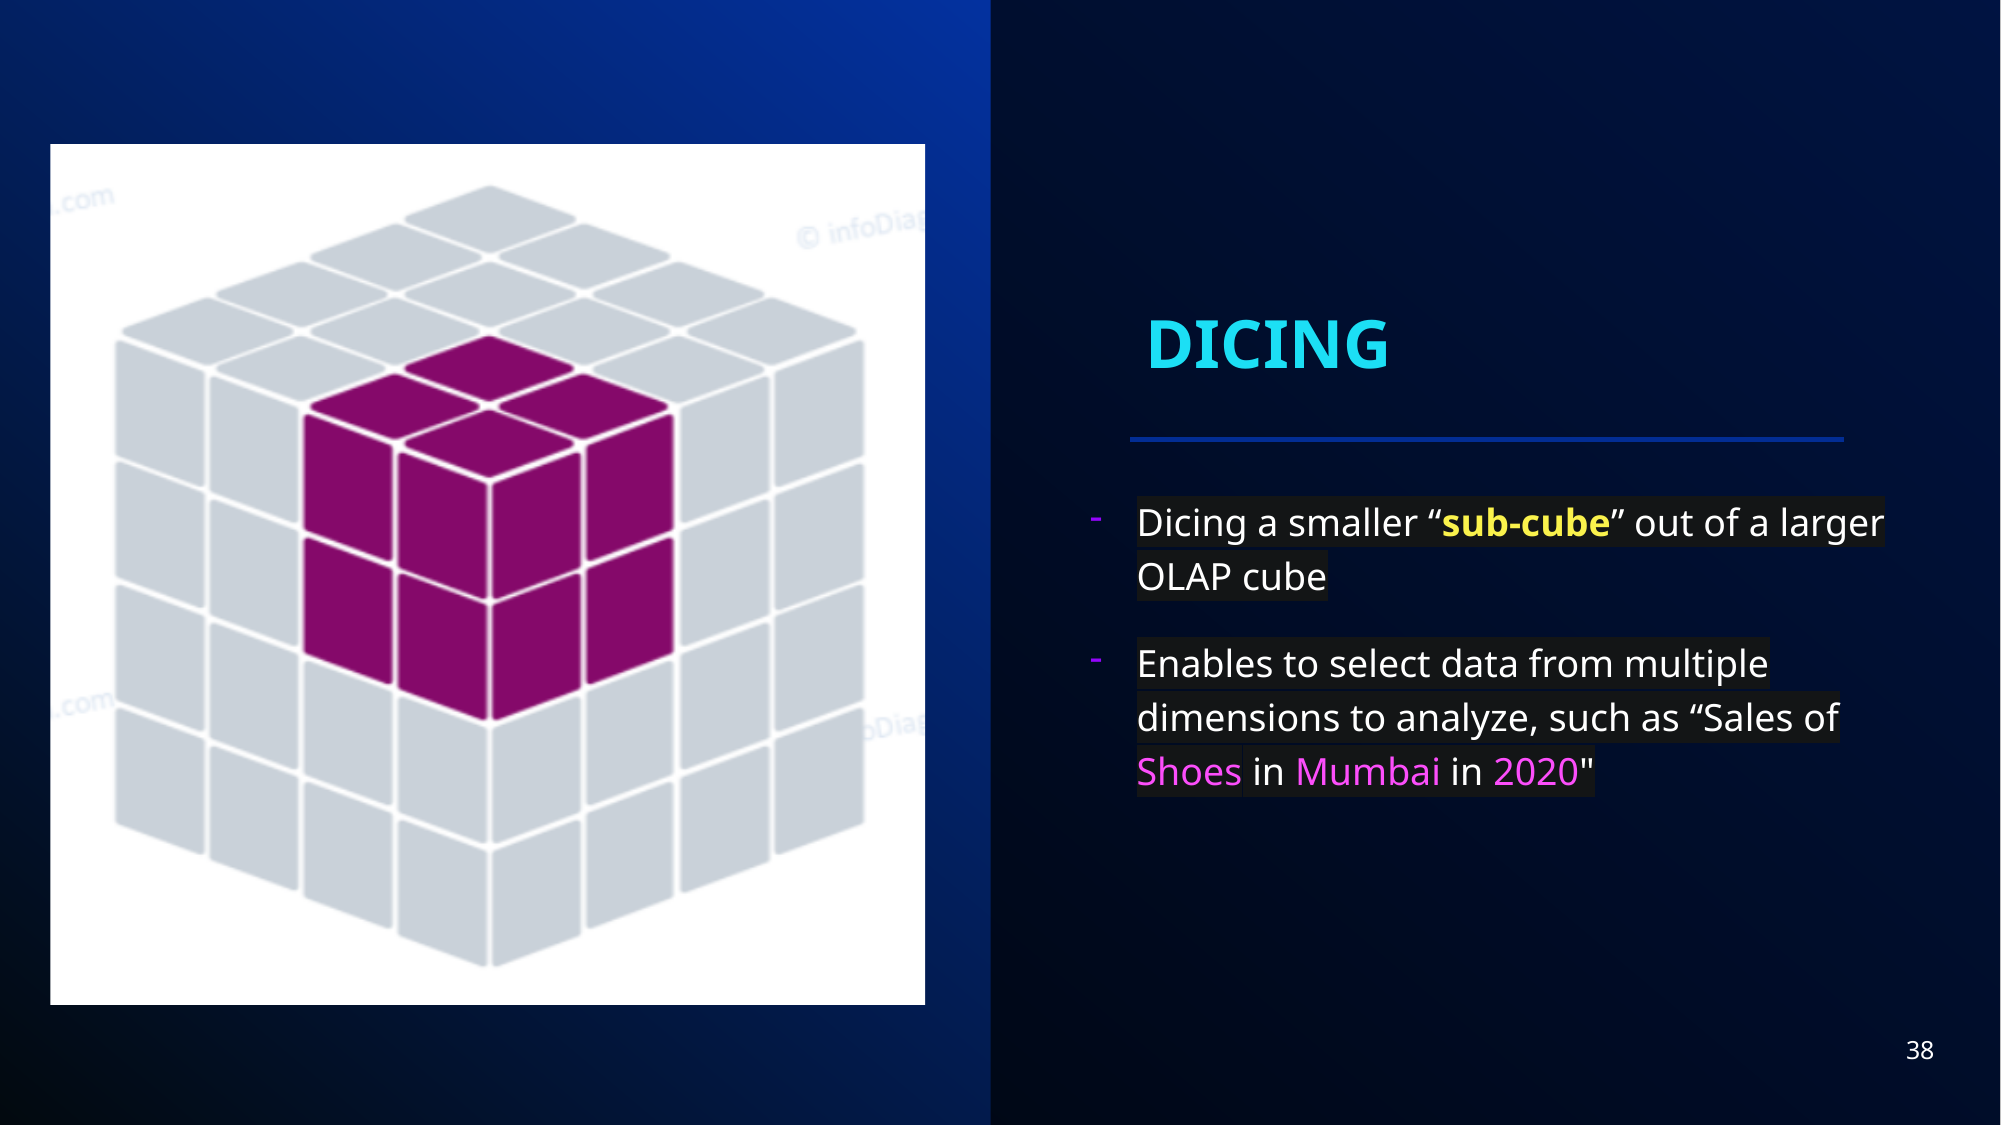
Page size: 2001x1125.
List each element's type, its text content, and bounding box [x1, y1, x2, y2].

title Dicing [1130, 28, 1845, 390]
list Dicing a smaller “sub-cube” out of a larger OLAP cube Enables to select data from multiple dimensions to analyze, such as “Sales of Shoes in Mumbai in 2020" [1074, 482, 1950, 1005]
picture [50, 144, 926, 1005]
slide_number 38 [1499, 1021, 1950, 1082]
